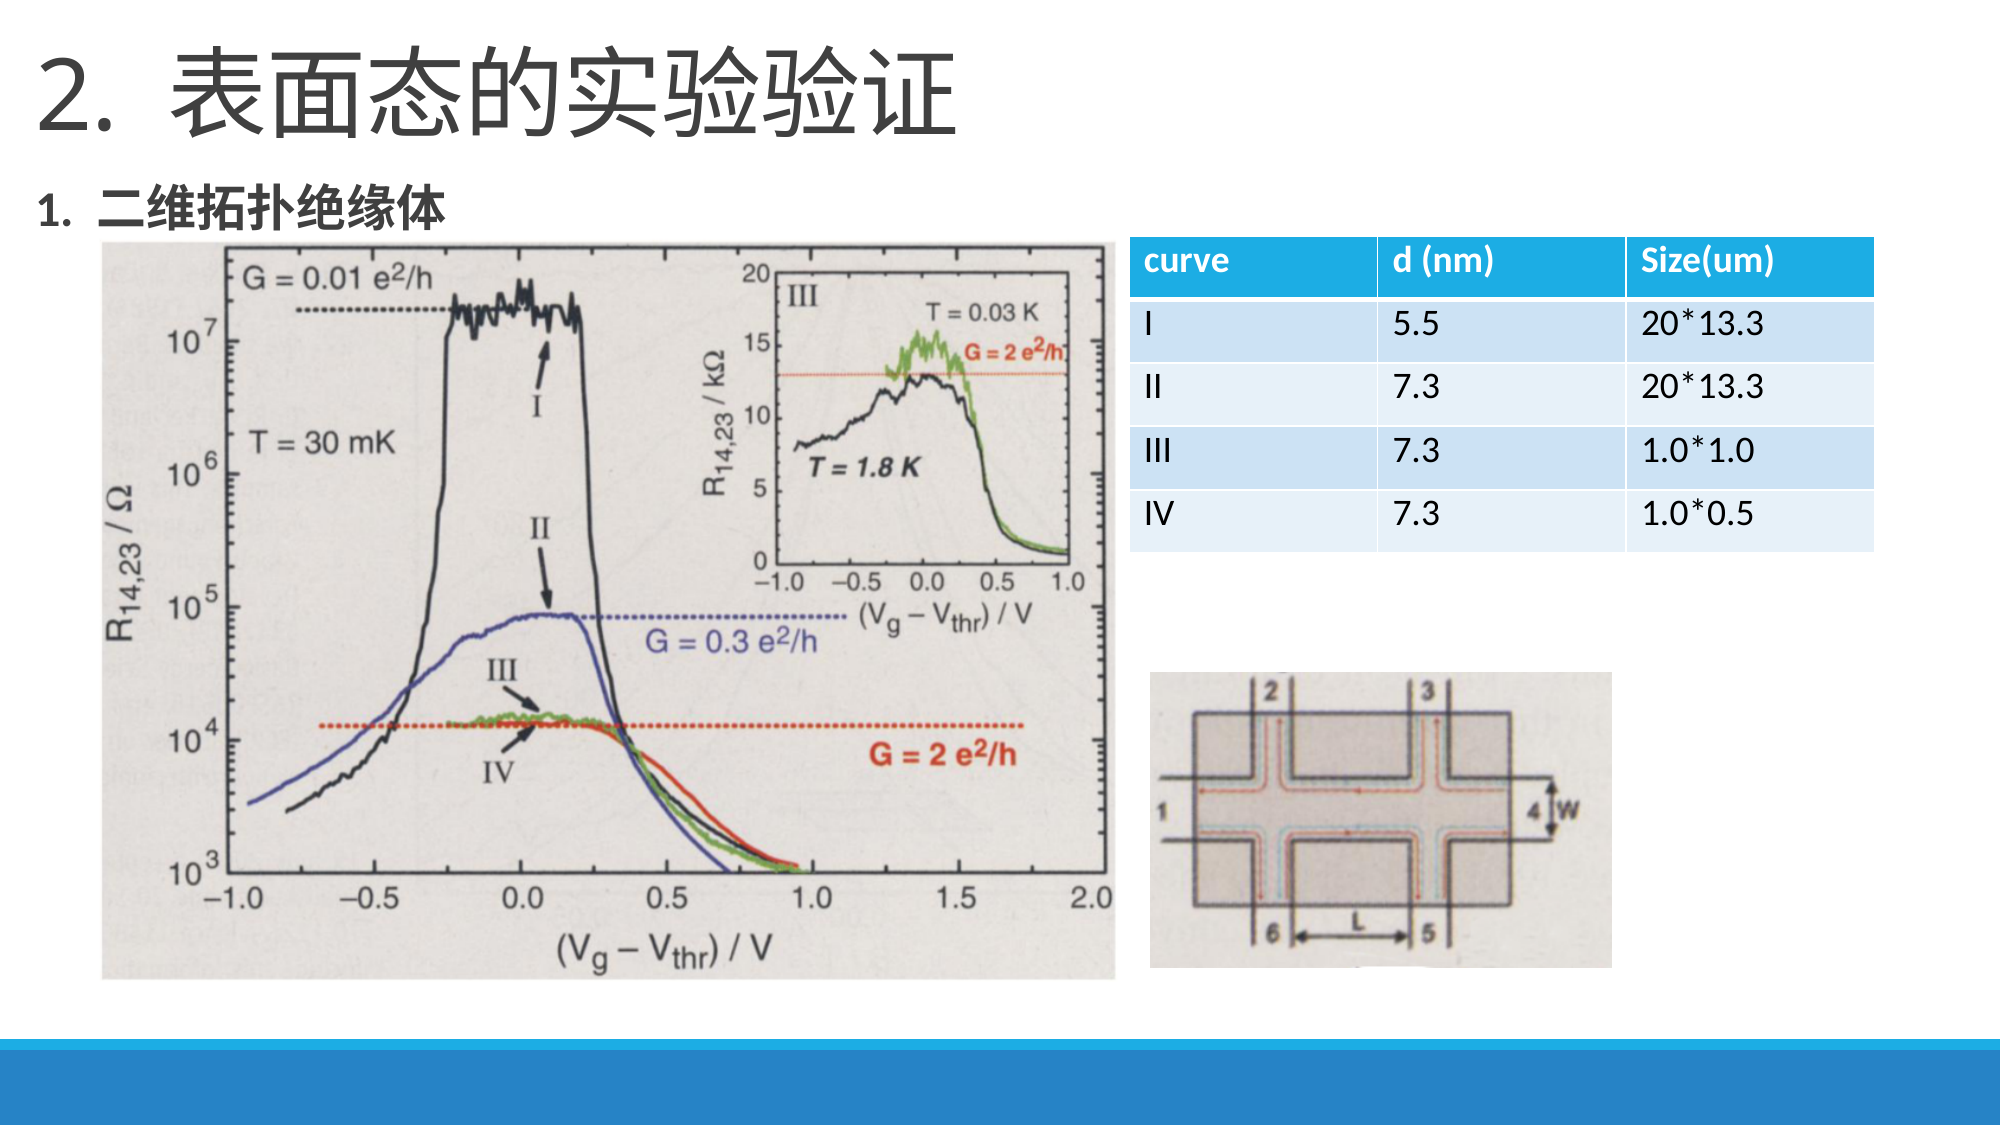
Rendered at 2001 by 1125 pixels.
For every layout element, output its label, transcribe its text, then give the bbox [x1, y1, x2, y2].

table_cell III [1138, 427, 1377, 489]
title 2. 表面态的实验验证 [20, 0, 1671, 159]
table_cell 7.3 [1378, 427, 1625, 489]
table_cell 7.3 [1378, 491, 1625, 552]
picture [89, 233, 1130, 996]
table_header curve [1137, 237, 1377, 297]
table_header Size(um) [1627, 237, 1874, 297]
table_cell II [1138, 364, 1377, 425]
text_box 1. 二维拓扑绝缘体 [20, 176, 1749, 415]
table_cell 1.0*0.5 [1627, 491, 1874, 552]
table_header d (nm) [1378, 237, 1625, 297]
table_cell I [1138, 302, 1377, 362]
table_cell 20*13.3 [1627, 302, 1874, 362]
table_cell 5.5 [1378, 302, 1625, 362]
picture [1150, 672, 1613, 969]
table_cell IV [1138, 491, 1377, 552]
table_cell 1.0*1.0 [1627, 427, 1874, 489]
table_cell 7.3 [1378, 364, 1625, 425]
table_cell 20*13.3 [1627, 364, 1874, 425]
